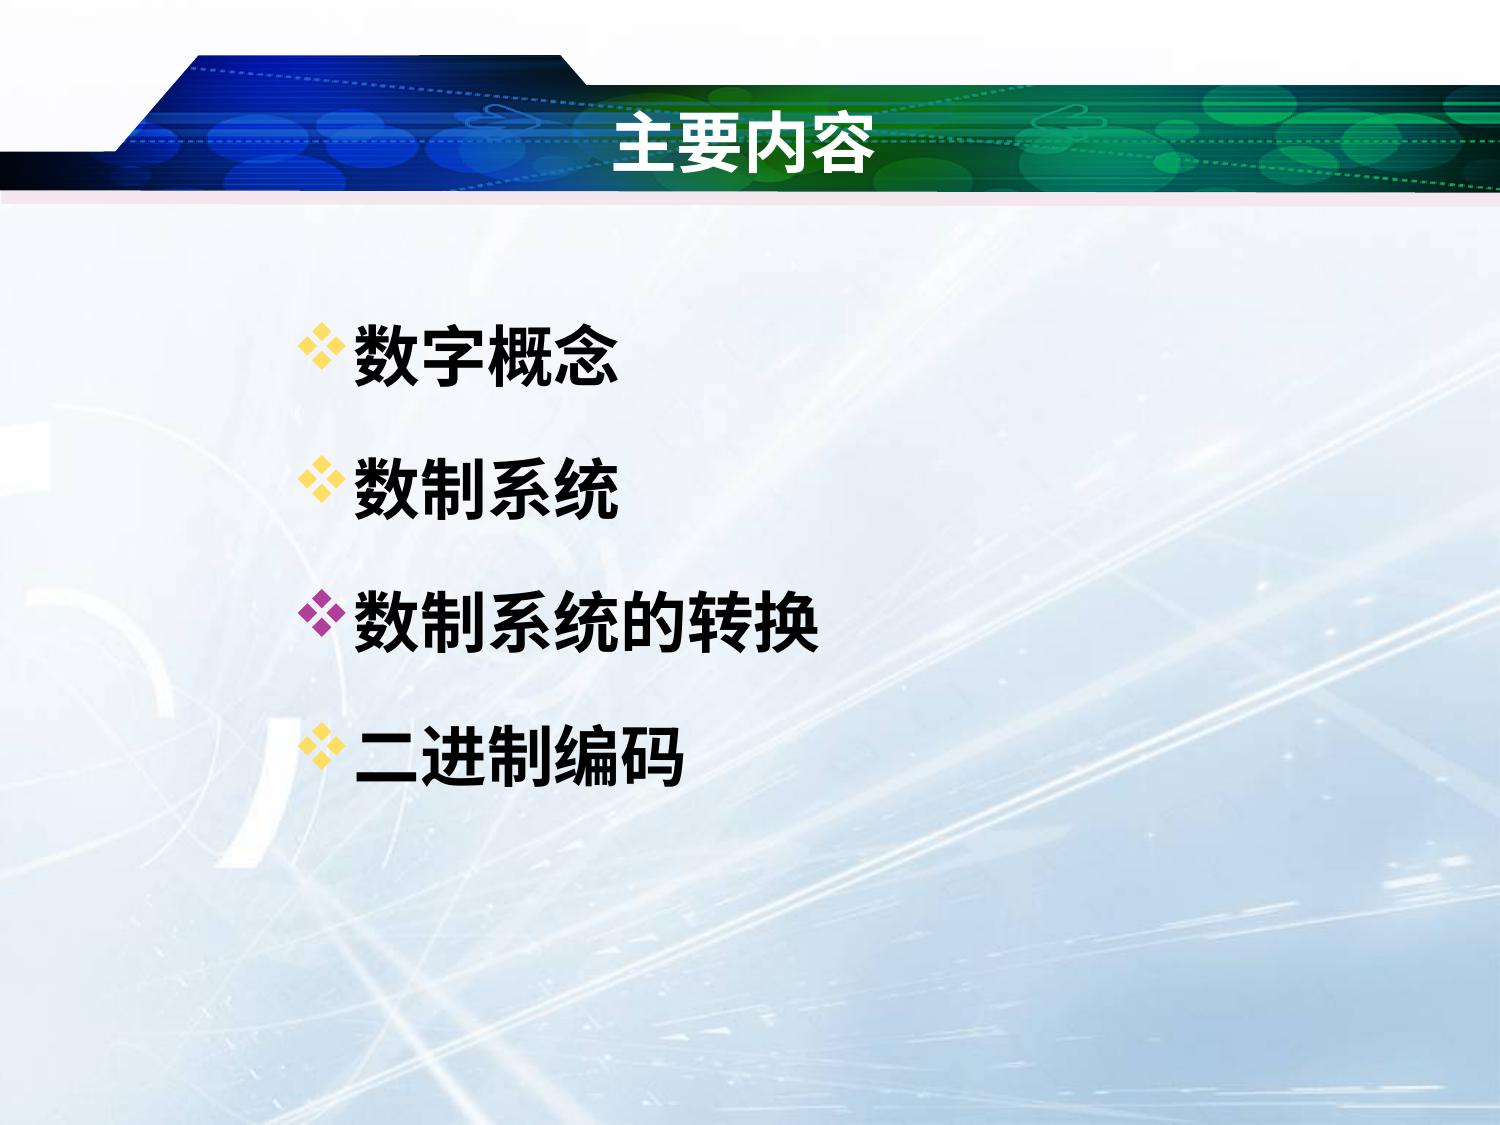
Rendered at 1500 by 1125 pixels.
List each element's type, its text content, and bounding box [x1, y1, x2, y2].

title 主要内容 [99, 94, 1388, 188]
list 数字概念 数制系统 数制系统的转换 二进制编码 [277, 266, 1155, 976]
picture [0, 0, 1500, 1125]
